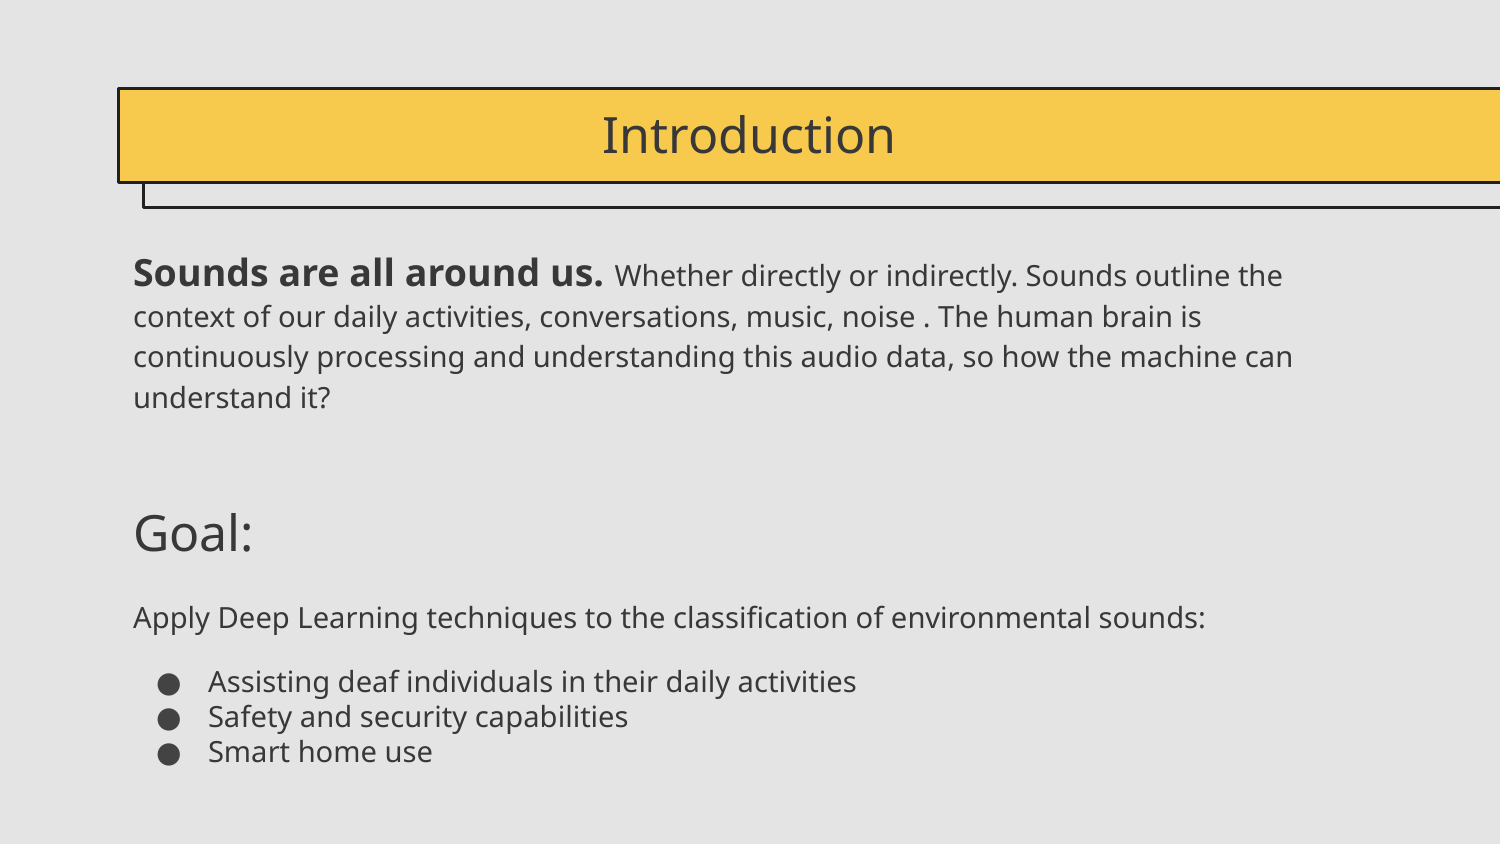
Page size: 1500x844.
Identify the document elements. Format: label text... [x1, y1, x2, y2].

title Introduction [118, 88, 1382, 167]
list Sounds are all around us. Whether directly or indirectly. Sounds outline the context of our daily activities, conversations, music, noise . The human brain is continuously processing and understanding this audio data, so how the machine can understand it? Goal: Apply Deep Learning techniques to the classification of environmental sounds: Assisting deaf individuals in their daily activities Safety and security capabilities Smart home use [118, 226, 1382, 830]
